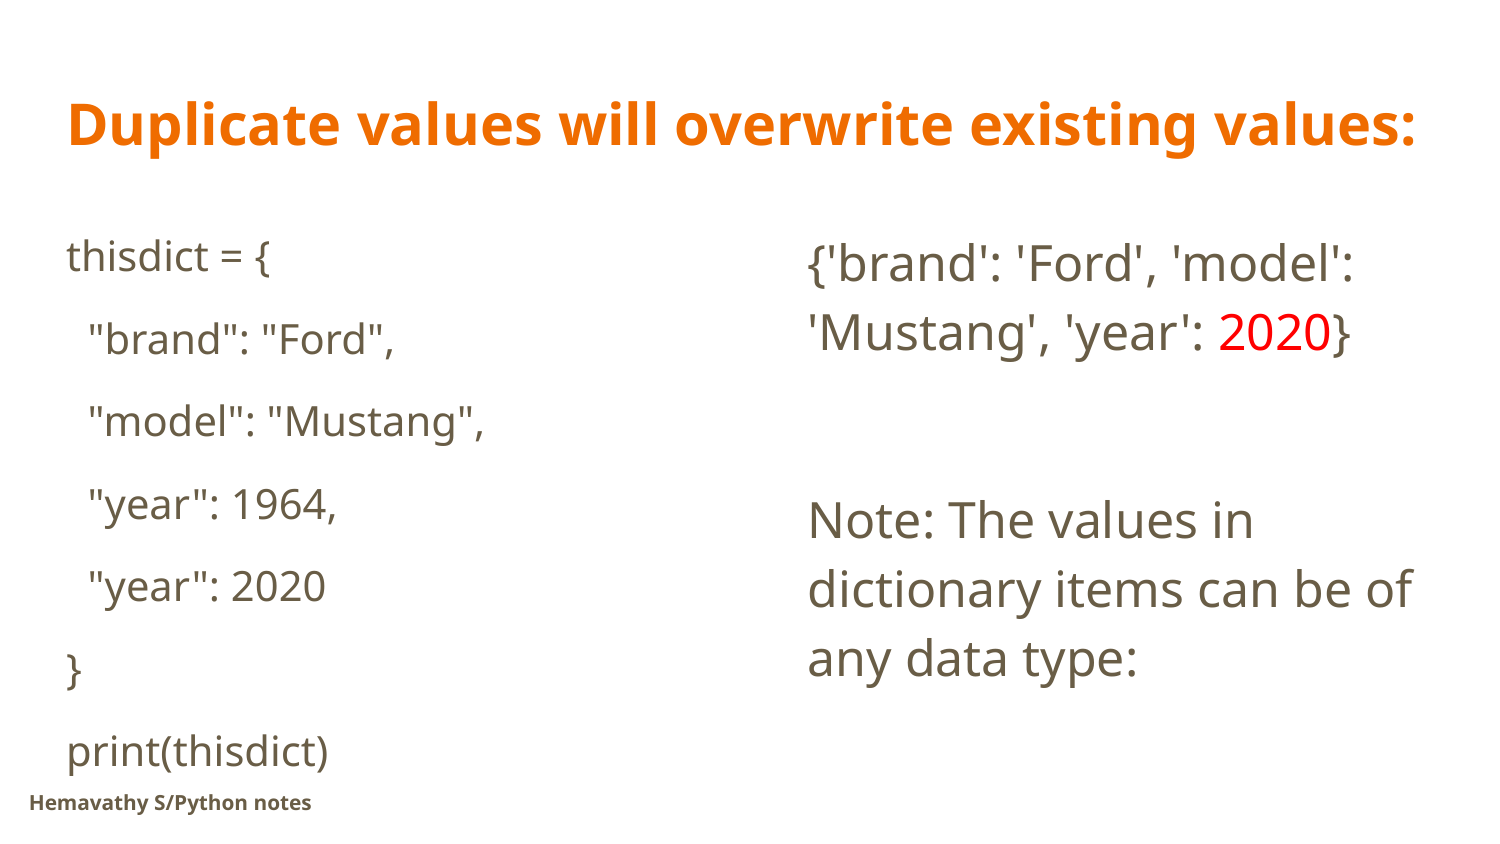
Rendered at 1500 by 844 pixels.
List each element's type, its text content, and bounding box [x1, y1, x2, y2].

list {'brand': 'Ford', 'model': 'Mustang', 'year': 2020} Note: The values in dictionary items can be of any data type: [792, 207, 1449, 750]
title Duplicate values will overwrite existing values: [51, 72, 1449, 189]
list thisdict = { "brand": "Ford", "model": "Mustang", "year": 1964, "year": 2020 } print(thisdict) [51, 207, 708, 794]
